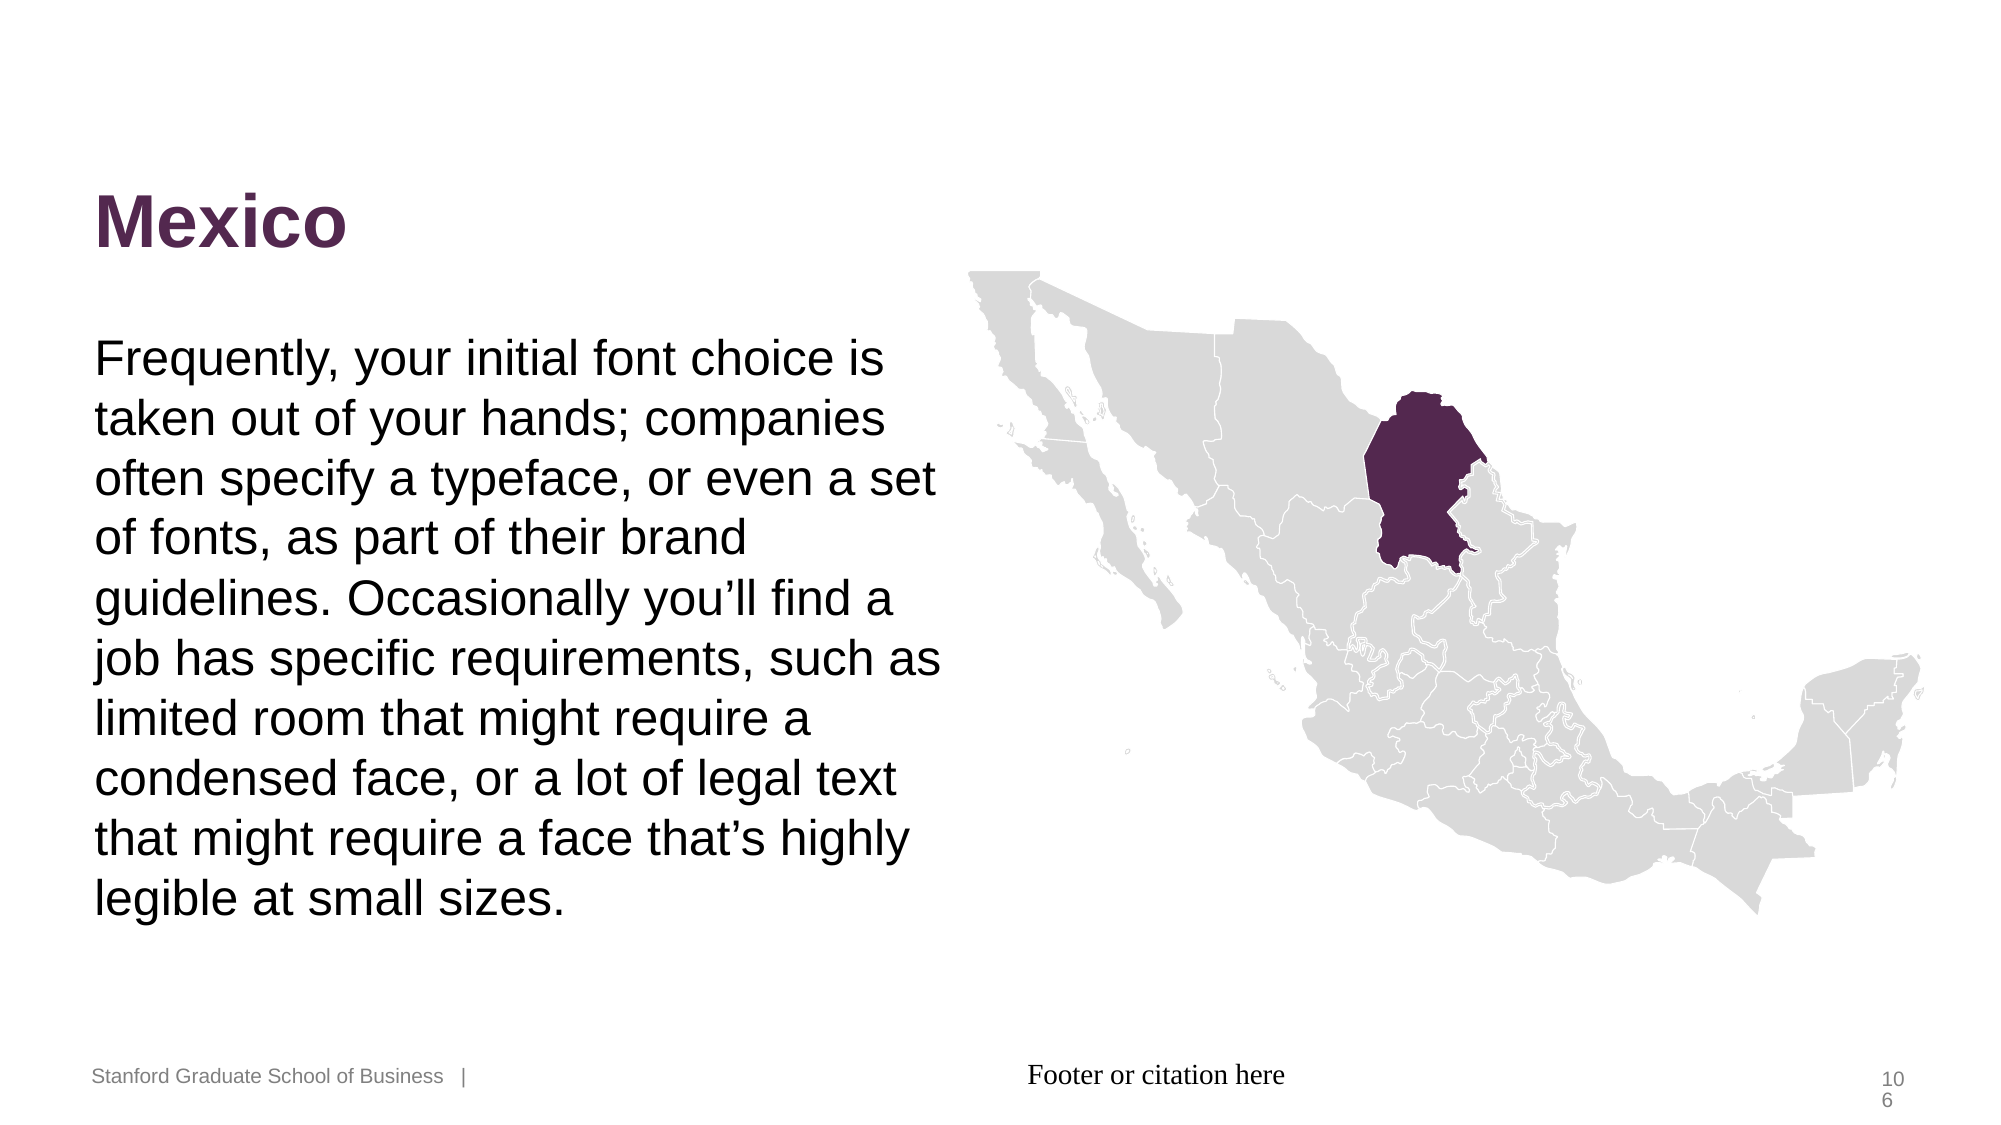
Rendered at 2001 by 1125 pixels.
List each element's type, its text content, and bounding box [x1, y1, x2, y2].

slide_number 106 [1866, 1054, 1925, 1098]
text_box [967, 270, 1925, 917]
footer Footer or citation here [468, 1054, 1844, 1098]
list Mexico Frequently, your initial font choice is taken out of your hands; companies often specify a typeface, or even a set of fonts, as part of their brand guidelines. Occasionally you’ll find a job has specific requirements, such as limited room that might require a condensed face, or a lot of legal text that might require a face that’s highly legible at small sizes. [79, 75, 963, 1023]
